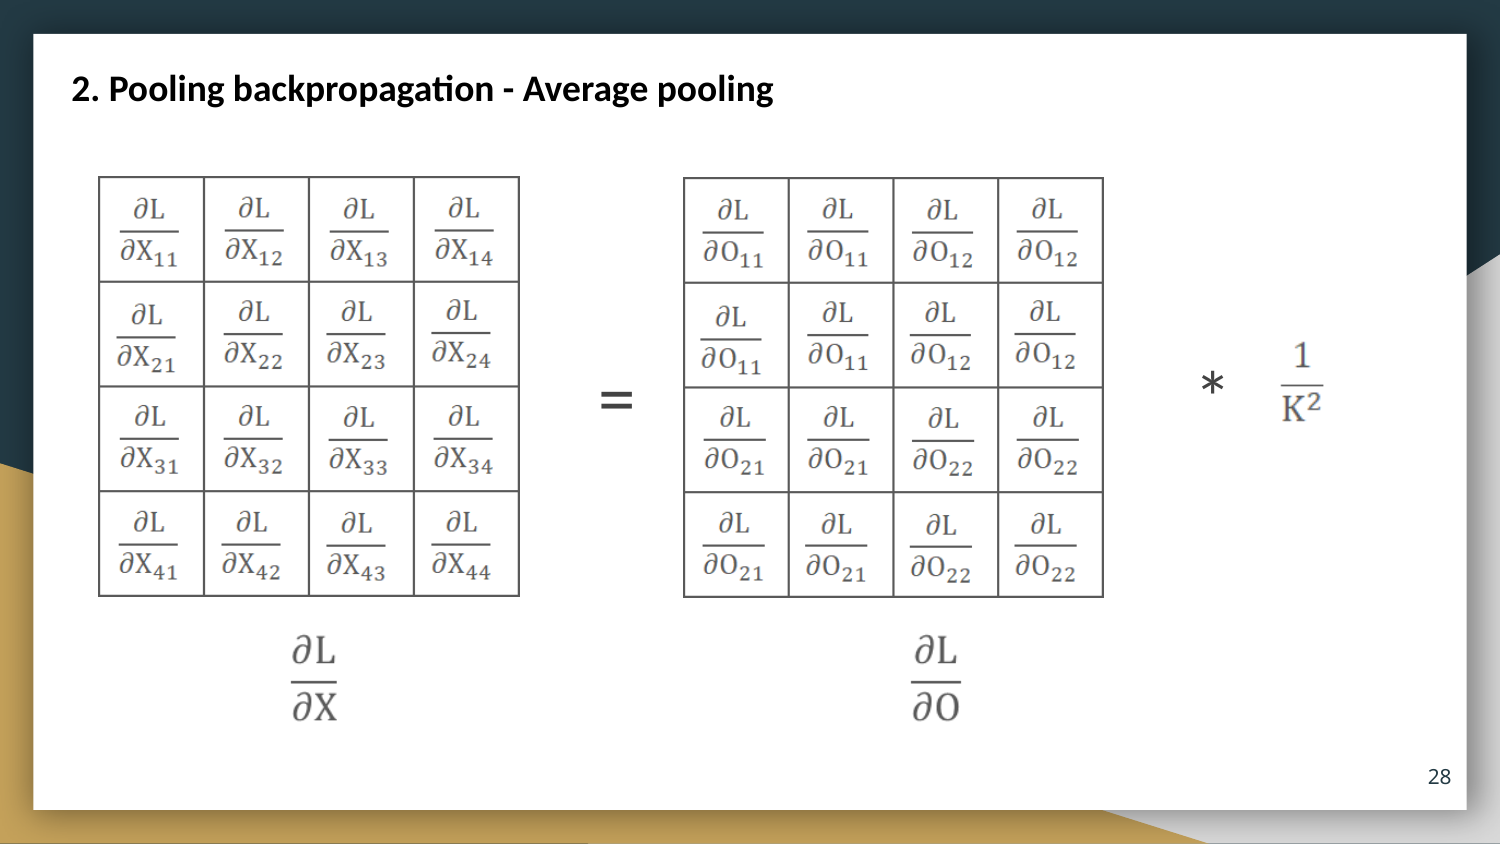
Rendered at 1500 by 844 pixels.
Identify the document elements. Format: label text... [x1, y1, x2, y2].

picture [98, 176, 520, 598]
picture [906, 629, 965, 723]
text_box = [583, 334, 677, 455]
picture [1264, 328, 1377, 434]
slide_number 28 [1376, 745, 1467, 810]
text_box 2. Pooling backpropagation - Average pooling [56, 49, 862, 125]
picture [286, 629, 343, 723]
picture [682, 177, 1104, 598]
text_box * [1179, 334, 1244, 455]
